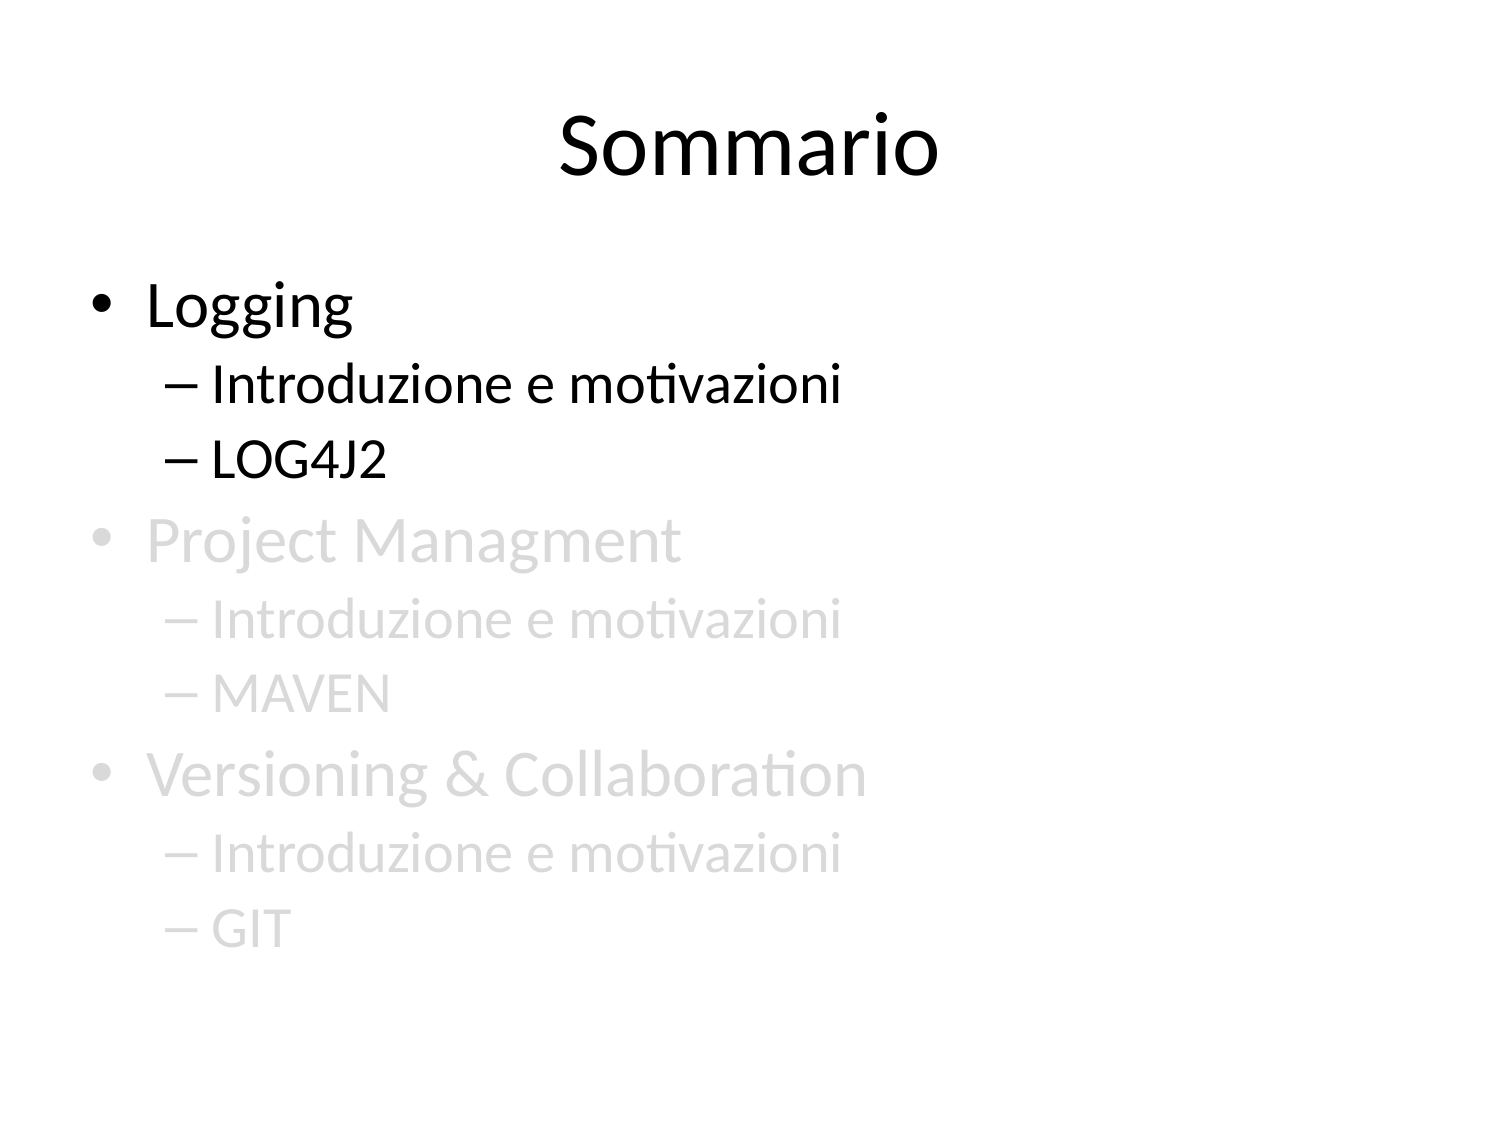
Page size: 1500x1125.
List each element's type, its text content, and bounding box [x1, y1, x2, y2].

list Logging Introduzione e motivazioni LOG4J2 Project Managment Introduzione e motivazioni MAVEN Versioning & Collaboration Introduzione e motivazioni GIT [75, 262, 1425, 1005]
title Sommario [75, 45, 1425, 233]
